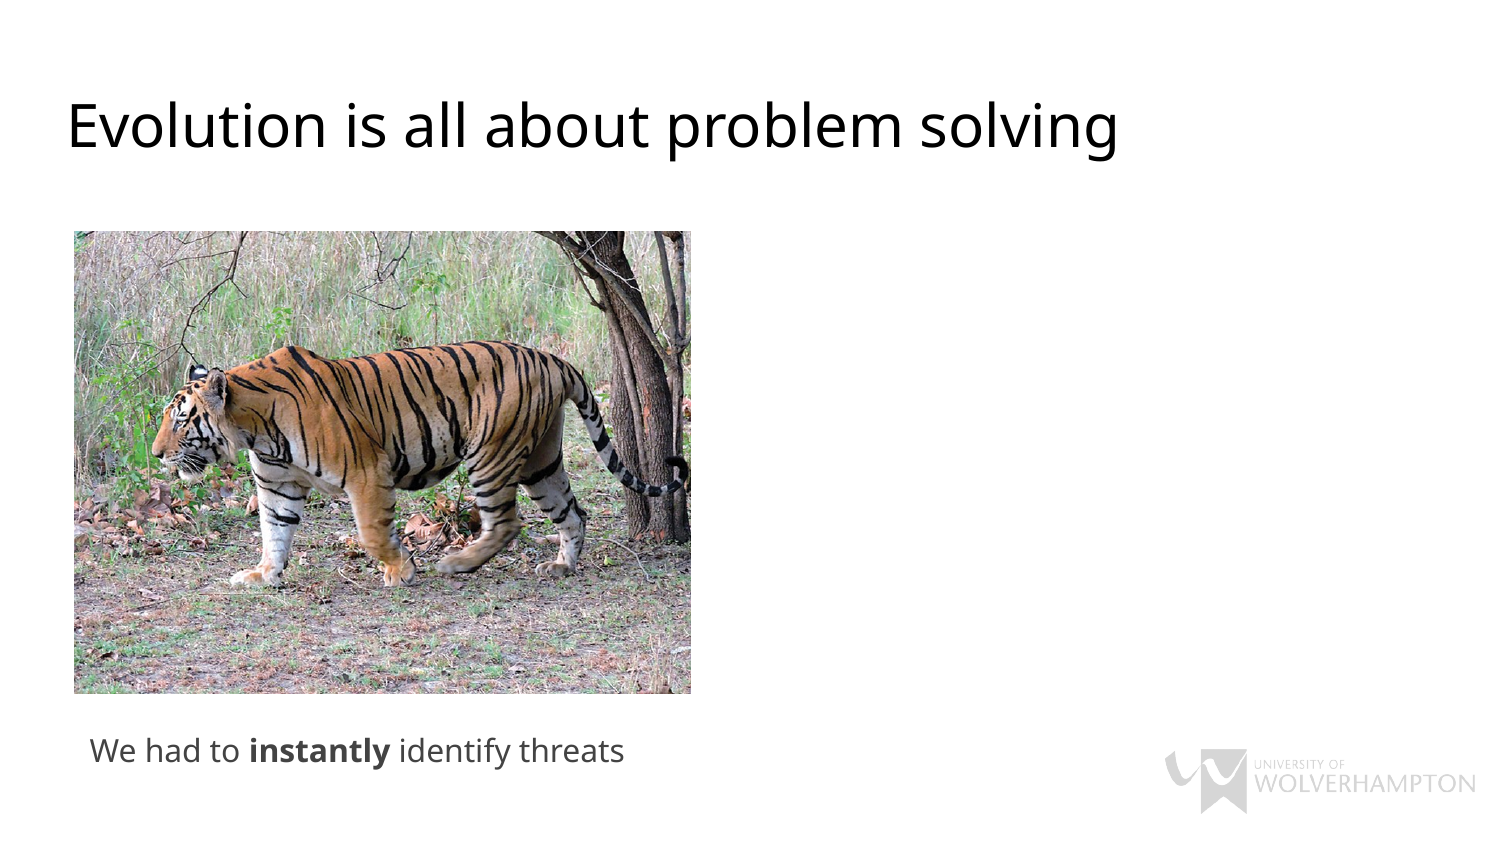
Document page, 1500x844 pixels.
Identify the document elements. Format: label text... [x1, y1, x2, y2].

picture [74, 231, 691, 694]
list We had to instantly identify threats [74, 709, 690, 785]
title Evolution is all about problem solving [51, 72, 1449, 176]
